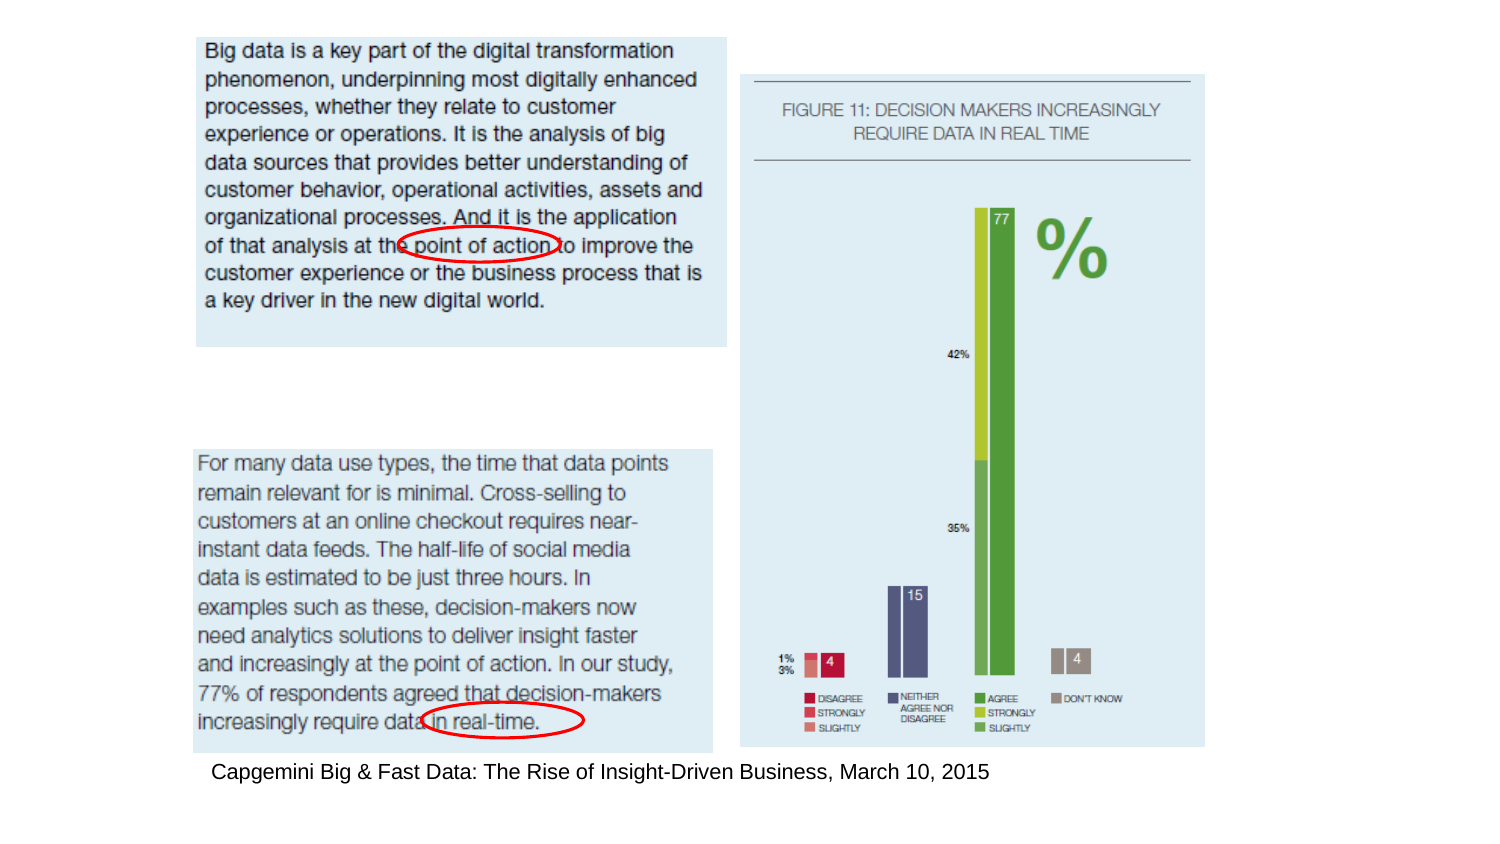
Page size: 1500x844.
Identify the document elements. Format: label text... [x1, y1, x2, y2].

picture [193, 449, 713, 753]
text_box Capgemini Big & Fast Data: The Rise of Insight-Driven Business, March 10, 2015 [196, 749, 1006, 791]
picture [740, 74, 1205, 747]
picture [196, 37, 727, 347]
